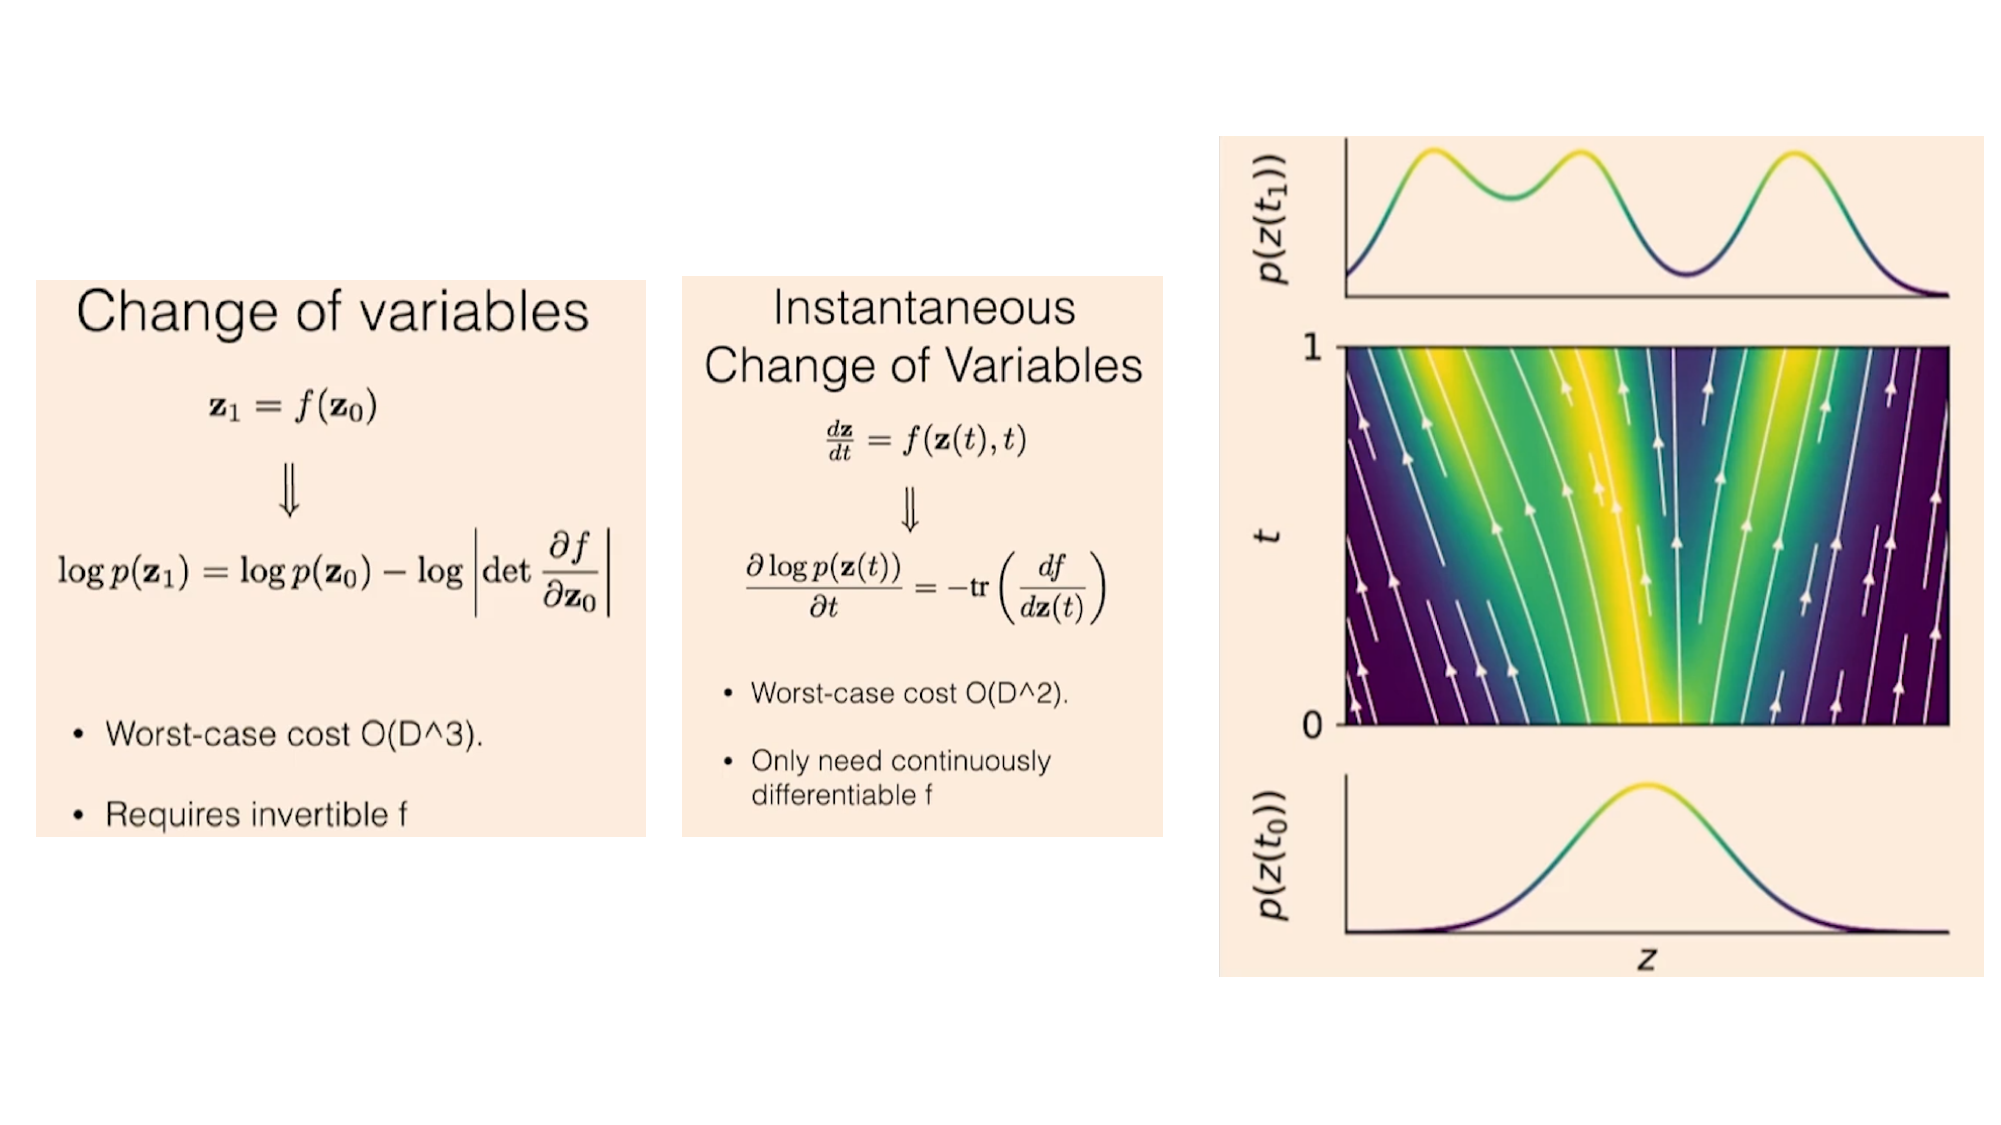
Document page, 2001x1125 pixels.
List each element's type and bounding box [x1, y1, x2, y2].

picture [36, 280, 646, 837]
picture [1219, 136, 1984, 977]
picture [682, 276, 1163, 837]
